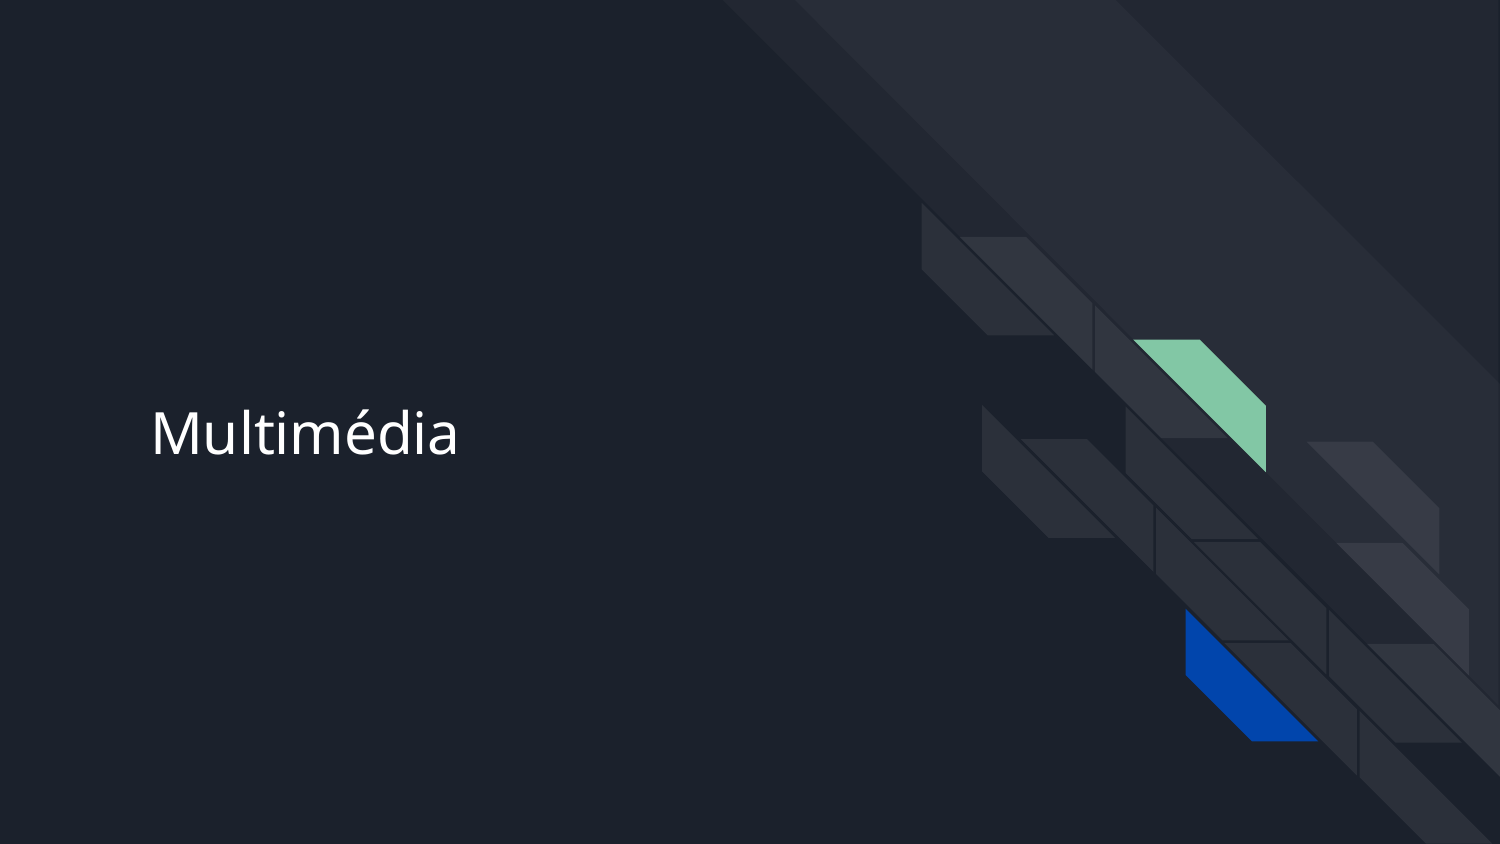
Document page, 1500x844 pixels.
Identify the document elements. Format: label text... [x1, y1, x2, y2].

title Multimédia [135, 336, 888, 526]
